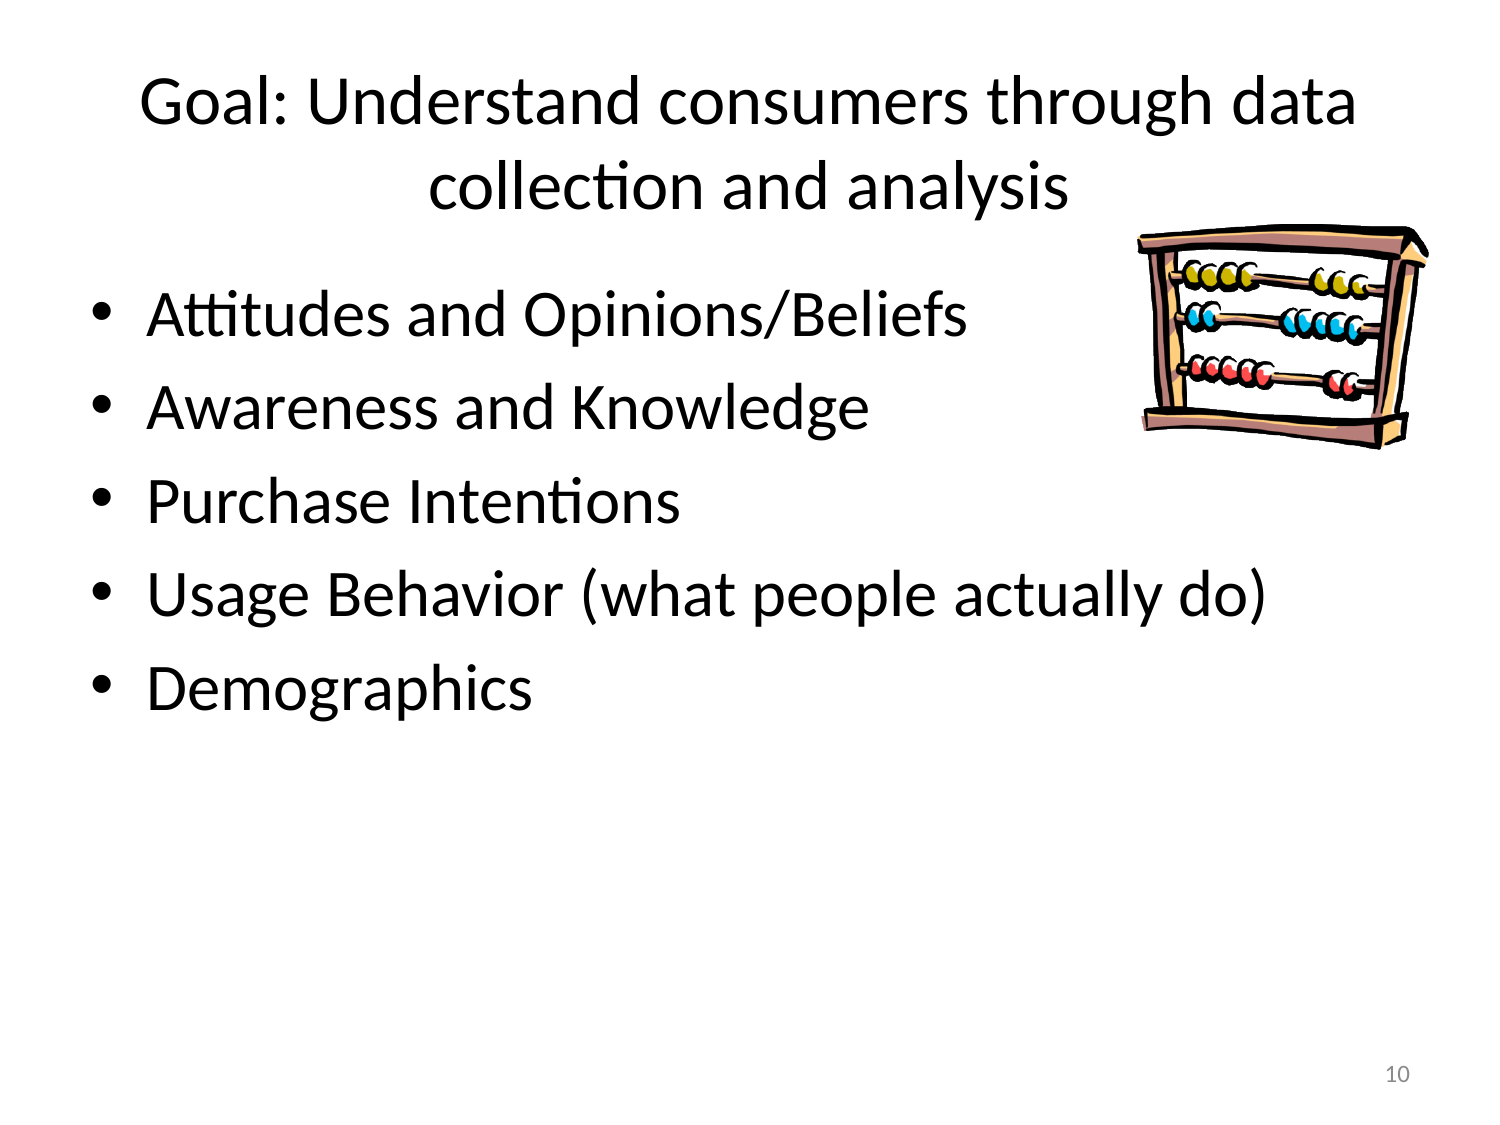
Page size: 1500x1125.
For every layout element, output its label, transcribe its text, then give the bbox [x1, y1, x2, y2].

picture [1137, 224, 1431, 450]
slide_number 10 [1074, 1042, 1425, 1103]
title Goal: Understand consumers through data collection and analysis [75, 45, 1425, 233]
list Attitudes and Opinions/Beliefs Awareness and Knowledge Purchase Intentions Usage Behavior (what people actually do) Demographics [75, 262, 1425, 1100]
